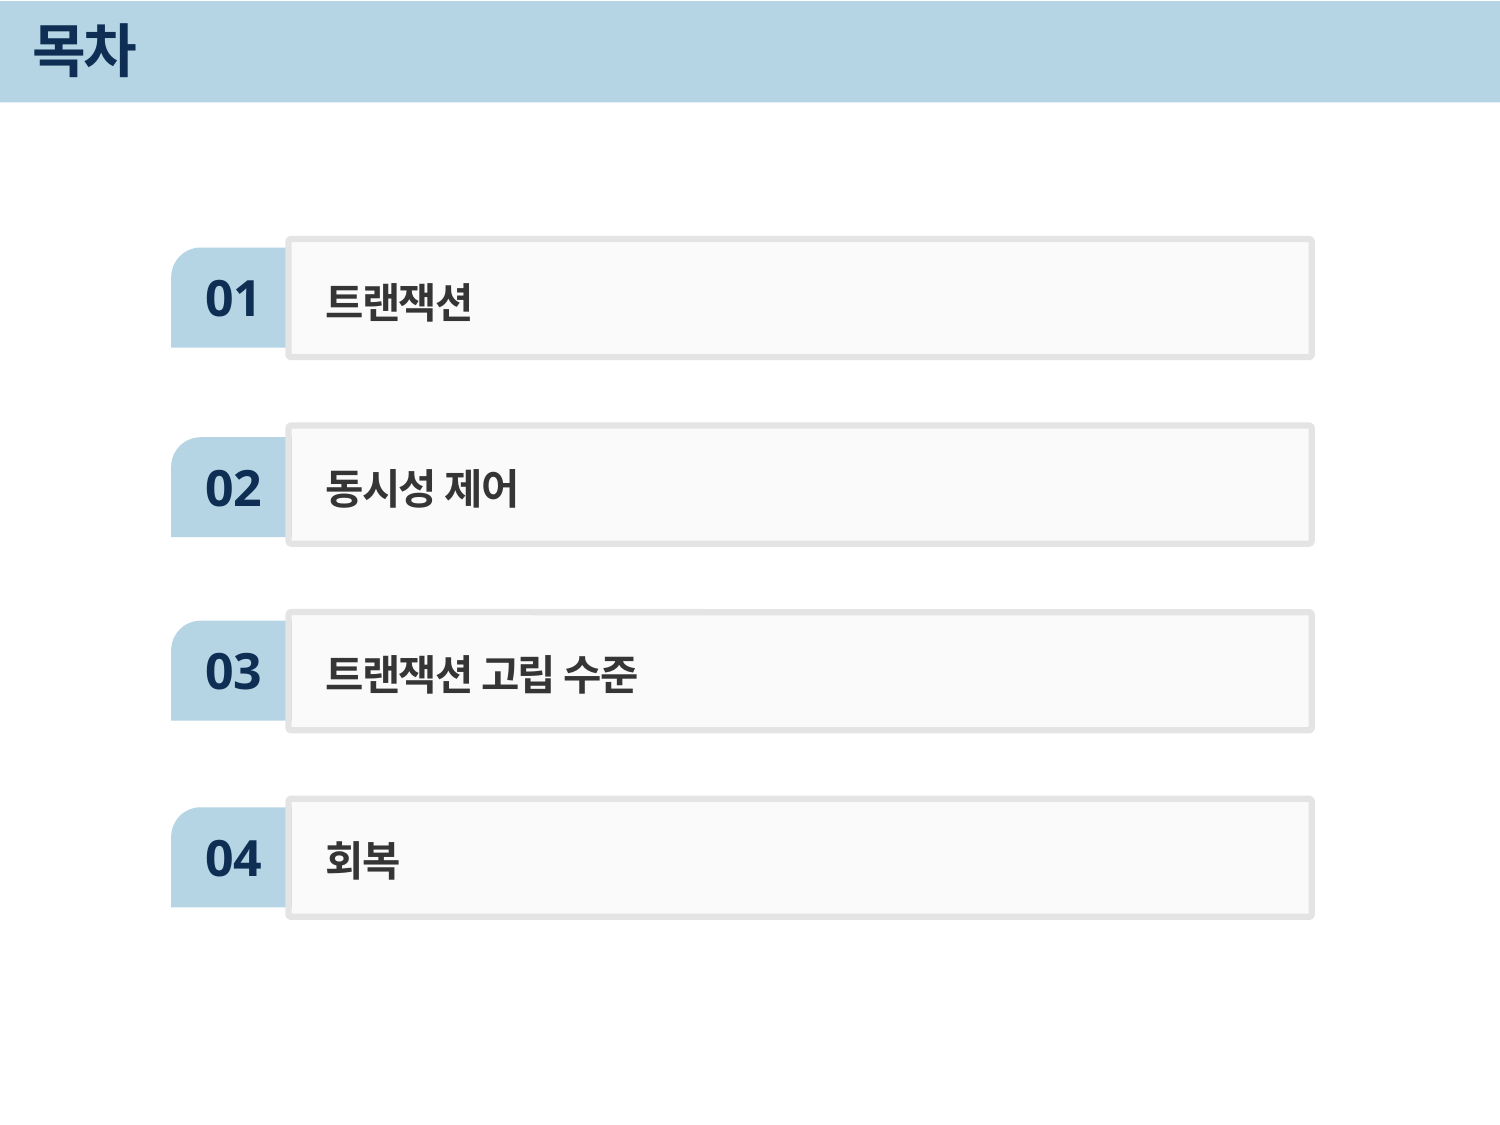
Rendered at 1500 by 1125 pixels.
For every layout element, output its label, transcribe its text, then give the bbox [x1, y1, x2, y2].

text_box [170, 425, 1312, 544]
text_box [170, 238, 1312, 358]
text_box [170, 611, 1312, 731]
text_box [170, 798, 1312, 918]
title 목차 [17, 10, 1295, 89]
